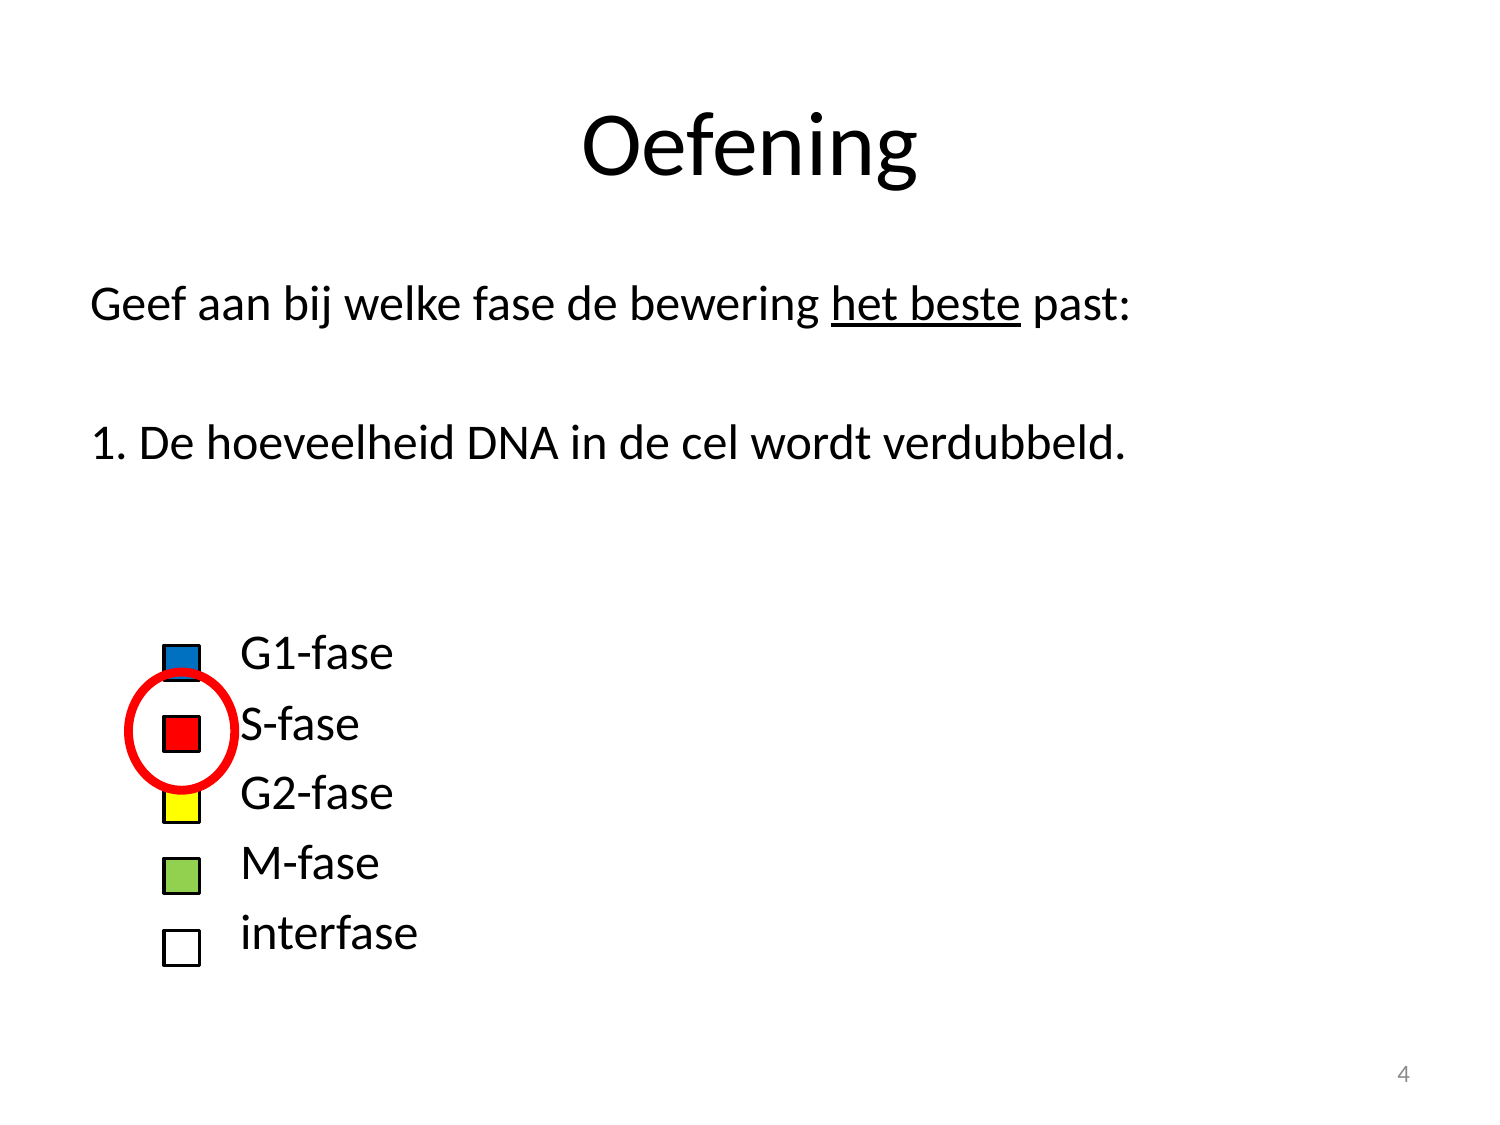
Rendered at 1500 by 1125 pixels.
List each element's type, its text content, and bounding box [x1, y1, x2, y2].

text_box [162, 789, 201, 824]
text_box [126, 670, 237, 793]
text_box [162, 643, 201, 673]
list Geef aan bij welke fase de bewering het beste past: 1. De hoeveelheid DNA in de cel wordt verdubbeld. G1-fase S-fase G2-fase M-fase interfase [75, 262, 1425, 1005]
slide_number 4 [1074, 1042, 1425, 1103]
text_box [162, 928, 201, 968]
text_box [162, 856, 201, 895]
title Oefening [75, 45, 1425, 233]
